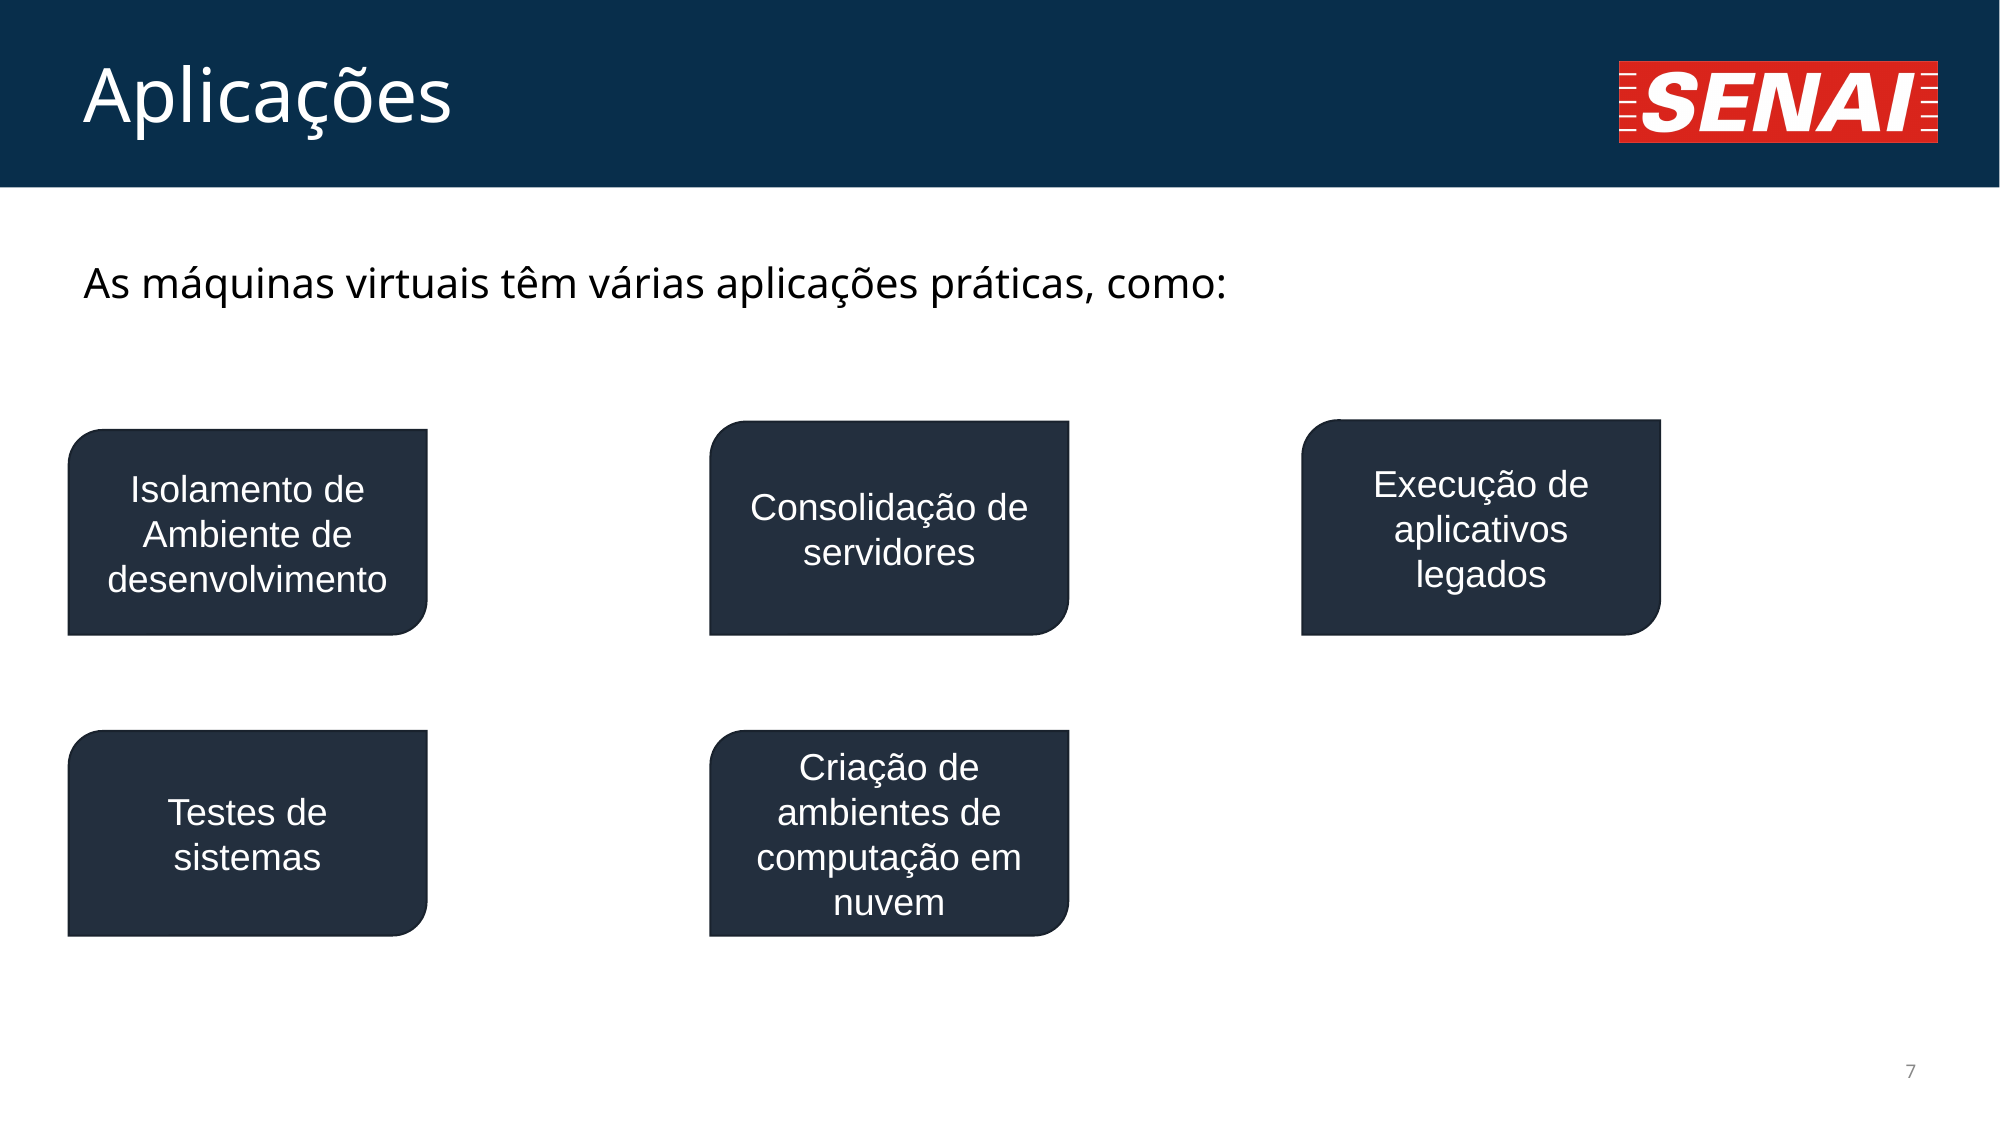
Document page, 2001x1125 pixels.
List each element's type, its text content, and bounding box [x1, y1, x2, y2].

title Aplicações [68, 59, 1671, 138]
slide_number ‹#› [1481, 1042, 1932, 1103]
list As máquinas virtuais têm várias aplicações práticas, como: [68, 255, 1534, 334]
text_box Execução de aplicativos legados [1302, 420, 1661, 635]
text_box Criação de ambientes de computação em nuvem [710, 730, 1069, 936]
picture [1619, 61, 1938, 143]
text_box Isolamento de Ambiente de desenvolvimento [68, 429, 427, 635]
text_box Testes de sistemas [68, 730, 427, 936]
text_box Consolidação de servidores [710, 421, 1069, 635]
